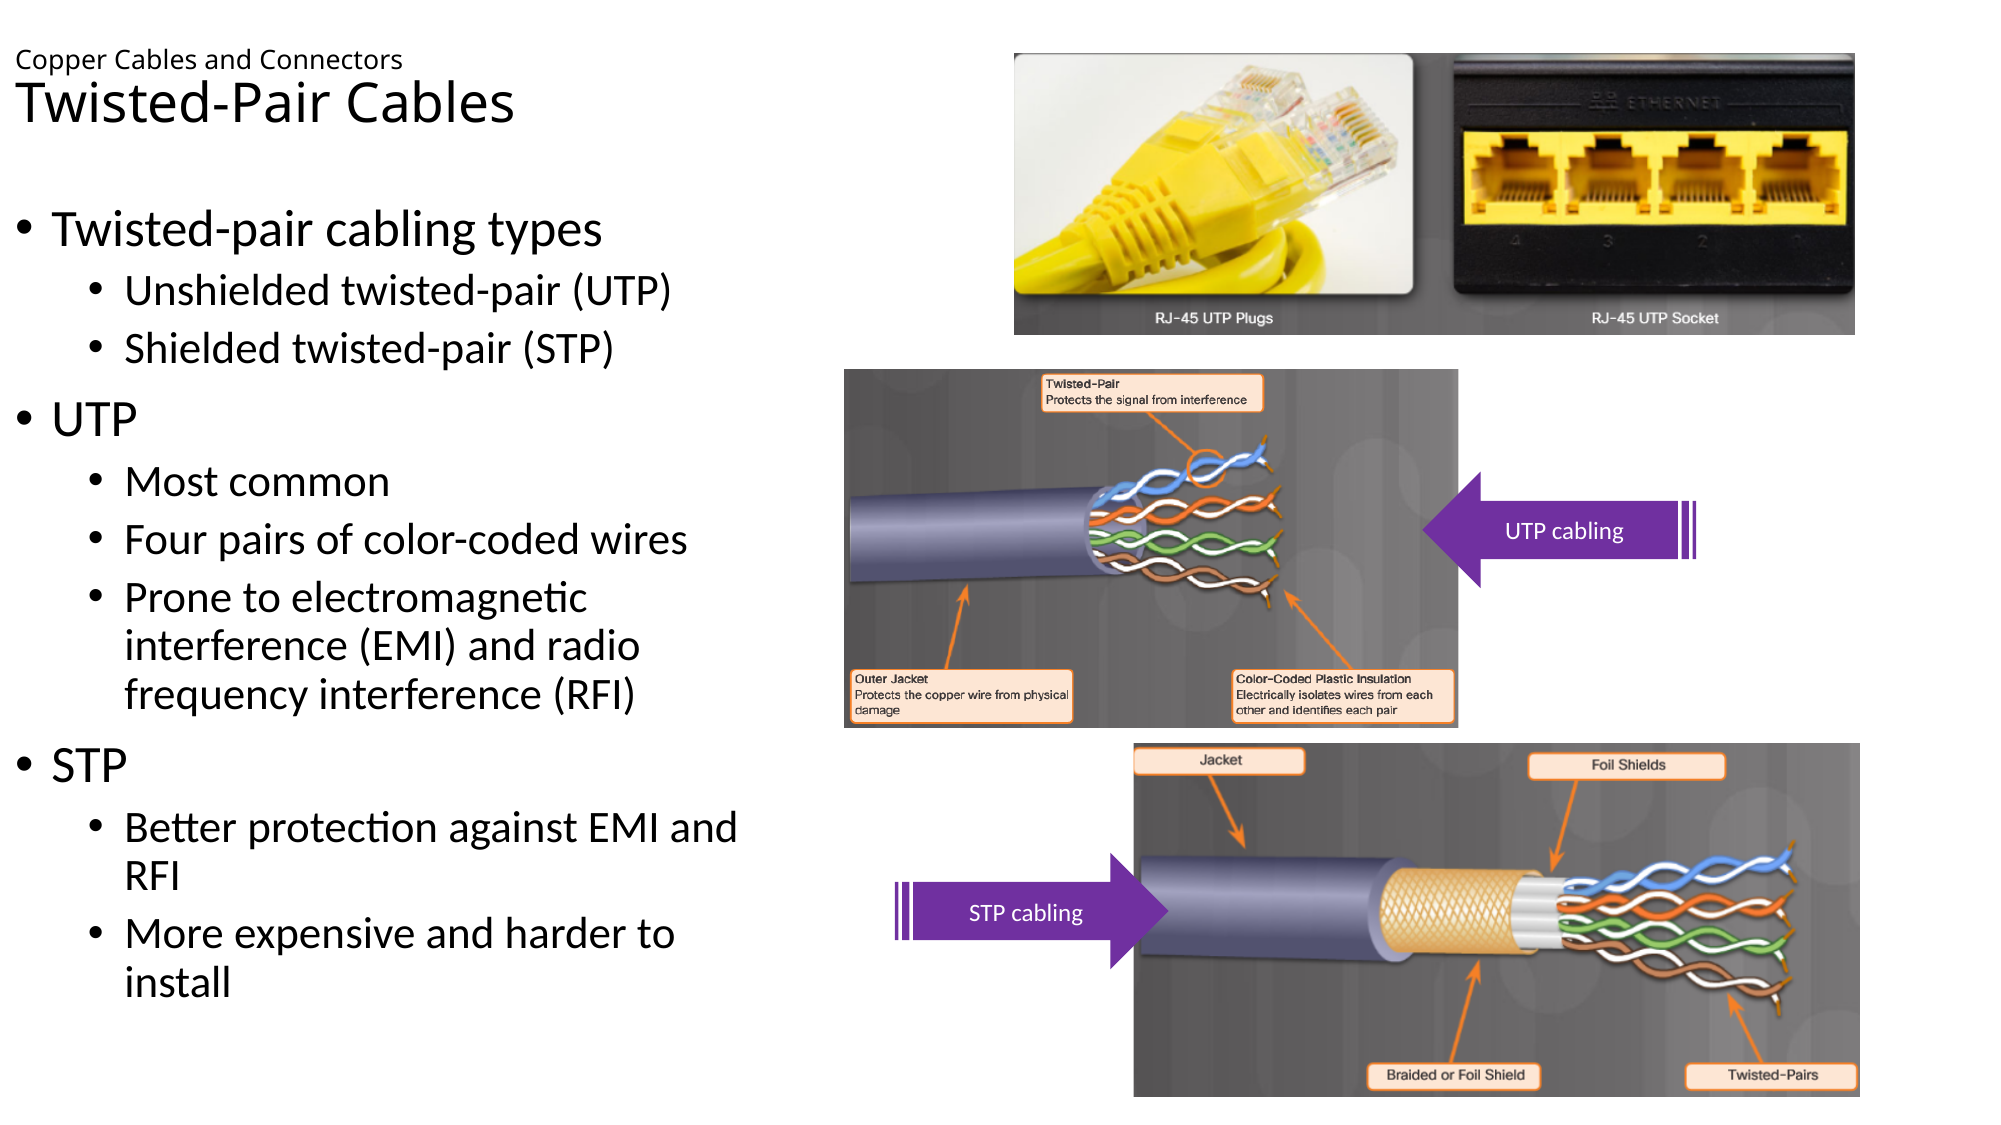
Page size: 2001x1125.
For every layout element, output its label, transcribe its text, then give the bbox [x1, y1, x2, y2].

text_box STP cabling [912, 850, 1133, 972]
picture [844, 369, 1459, 728]
text_box STP cabling [894, 881, 899, 941]
text_box UTP cabling [1681, 500, 1690, 560]
picture [1133, 743, 1860, 1097]
picture [1014, 53, 1855, 335]
text_box STP cabling [901, 881, 910, 941]
text_box UTP cabling [1691, 500, 1697, 560]
list Twisted-pair cabling types Unshielded twisted-pair (UTP) Shielded twisted-pair (STP) UTP Most common Four pairs of color-coded wires Prone to electromagnetic interference (EMI) and radio frequency interference (RFI) STP Better protection against EMI and RFI More expensive and harder to install [0, 193, 788, 1020]
title Copper Cables and Connectors Twisted-Pair Cables [0, 9, 996, 175]
text_box UTP cabling [1459, 469, 1679, 591]
